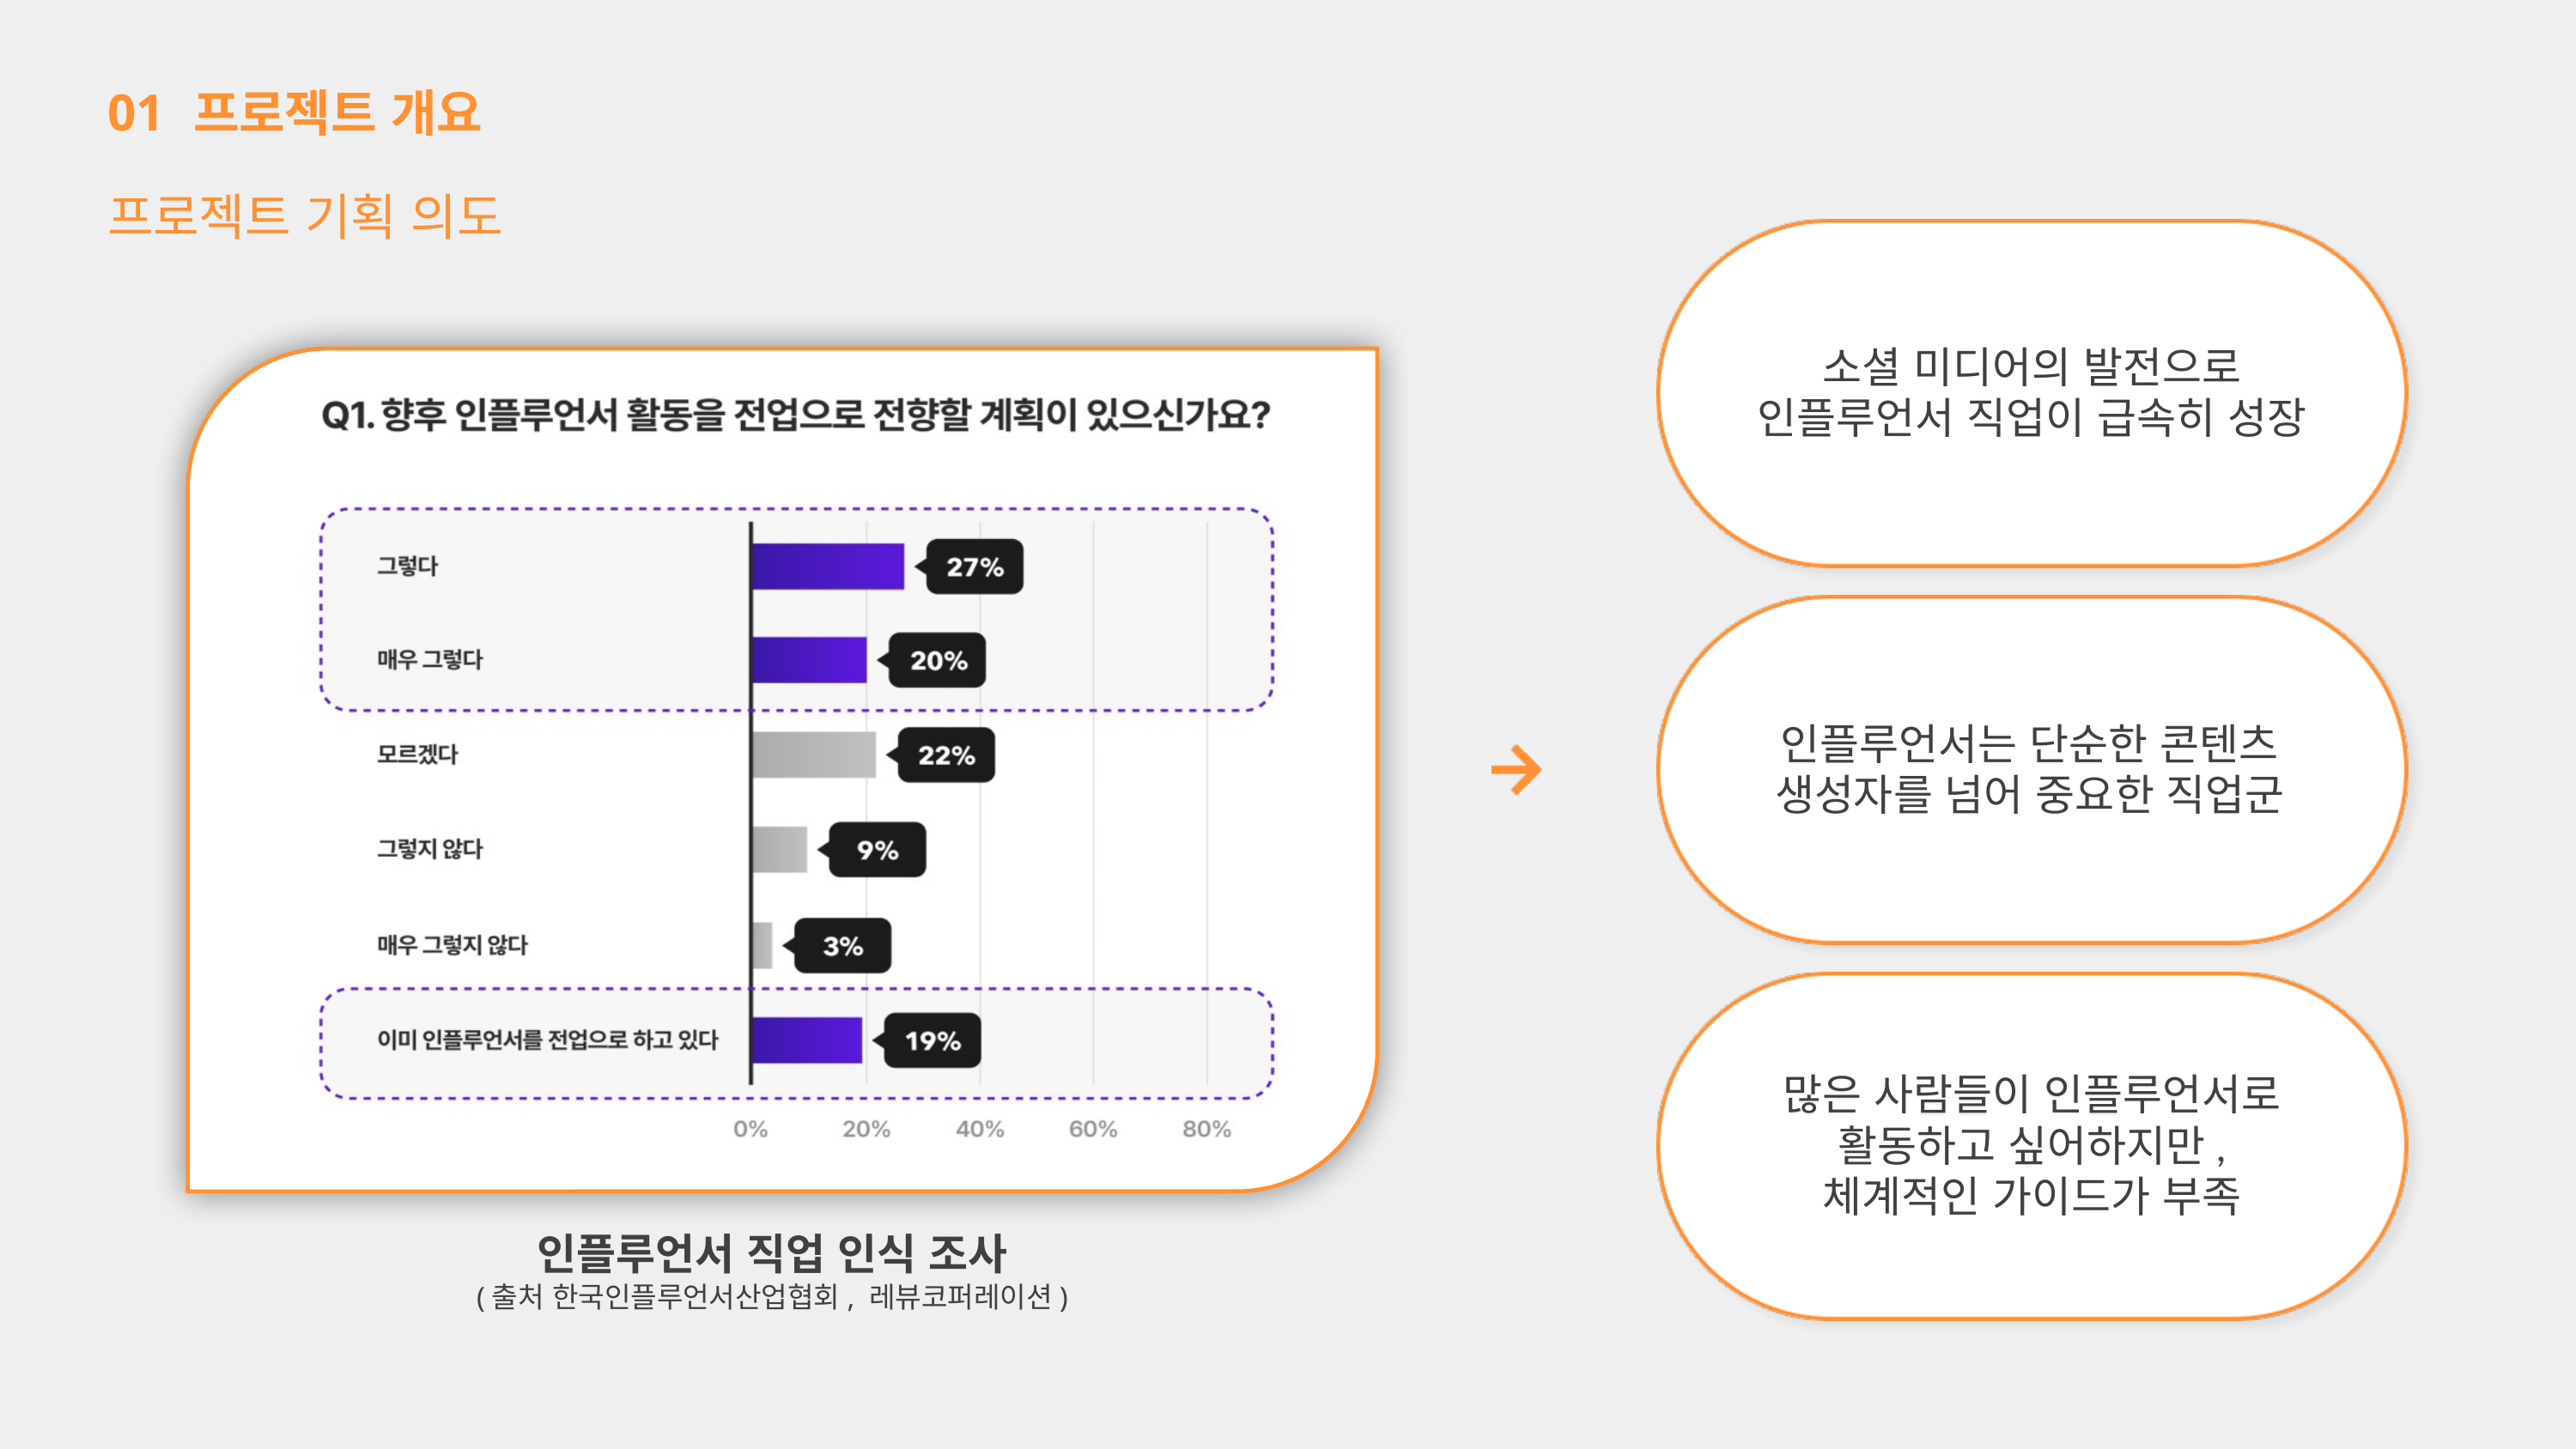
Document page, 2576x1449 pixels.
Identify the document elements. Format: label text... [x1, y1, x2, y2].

picture [187, 348, 1378, 1192]
picture [1656, 219, 2409, 568]
text_box 프로젝트 기획 의도 [107, 149, 773, 219]
text_box 인플루언서 직업 인식 조사 (출처 한국인플루언서산업협회, 레뷰코퍼레이션) [155, 1221, 1389, 1320]
text_box 01 [107, 78, 736, 149]
picture [1656, 972, 2409, 1321]
picture [1492, 744, 1543, 796]
text_box 프로젝트 개요 [193, 79, 822, 149]
picture [1656, 595, 2409, 945]
